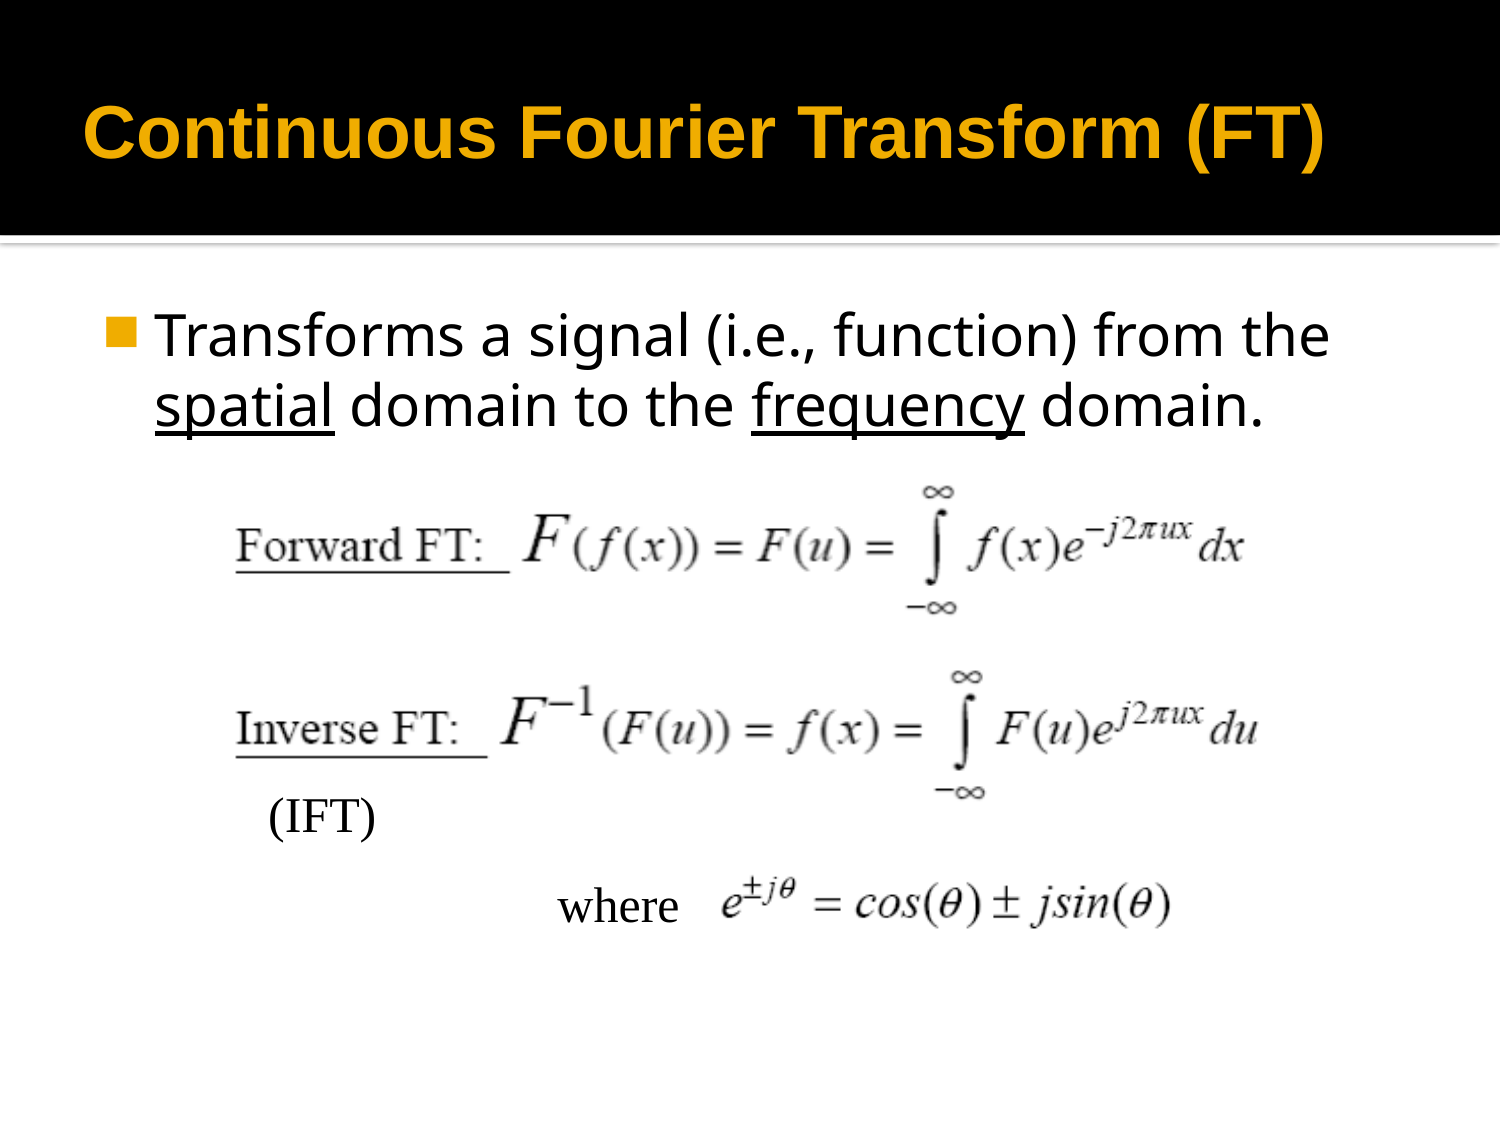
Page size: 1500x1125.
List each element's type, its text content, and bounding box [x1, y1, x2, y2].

text_box where [550, 865, 675, 941]
picture [212, 455, 1338, 967]
list Transforms a signal (i.e., function) from the spatial domain to the frequency domain. [74, 290, 1426, 1051]
title Continuous Fourier Transform (FT) [74, 24, 1426, 232]
